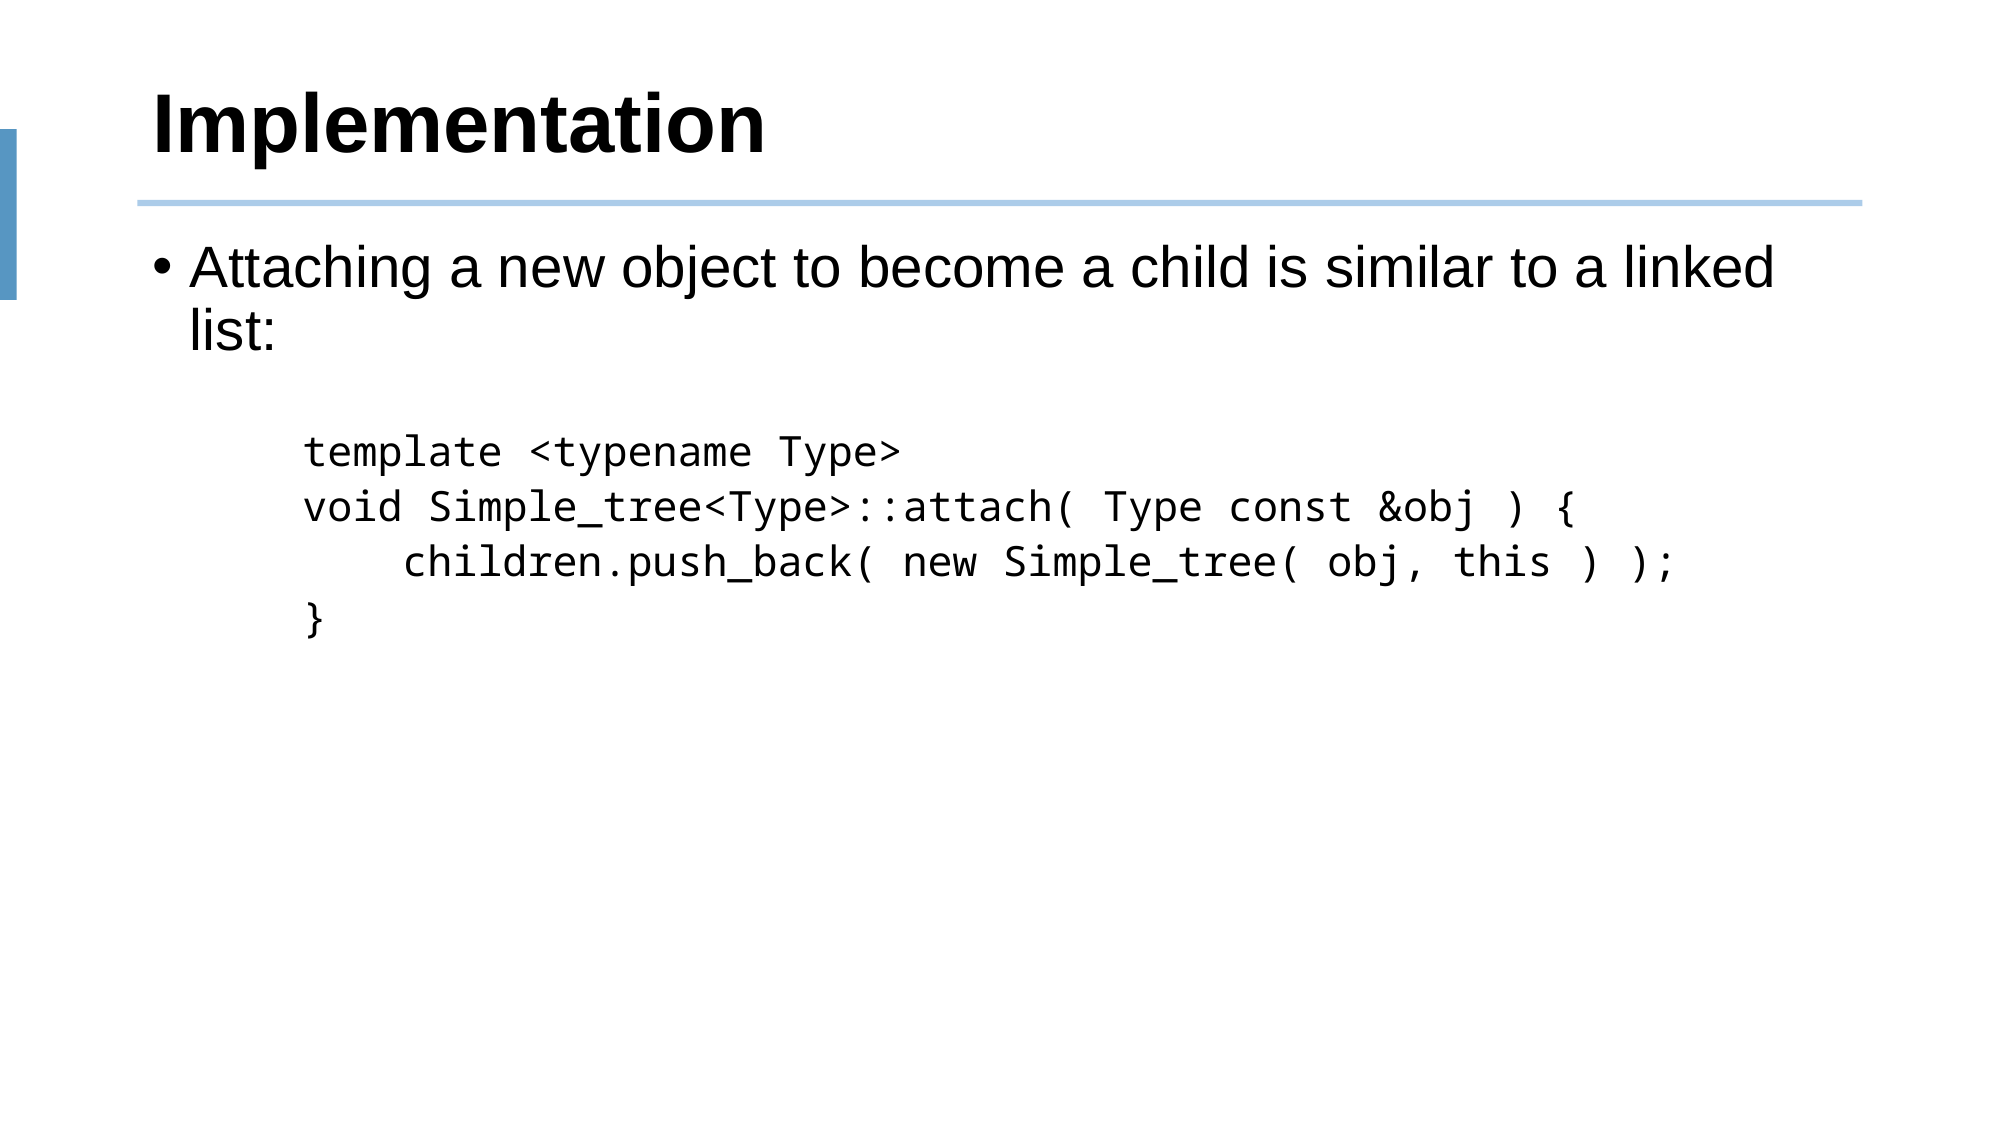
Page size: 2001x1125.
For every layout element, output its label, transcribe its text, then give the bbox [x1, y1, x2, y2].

title Implementation [137, 42, 1863, 208]
list Attaching a new object to become a child is similar to a linked list: template <typename Type> void Simple_tree<Type>::attach( Type const &obj ) { children.push_back( new Simple_tree( obj, this ) ); } [137, 229, 1863, 1014]
